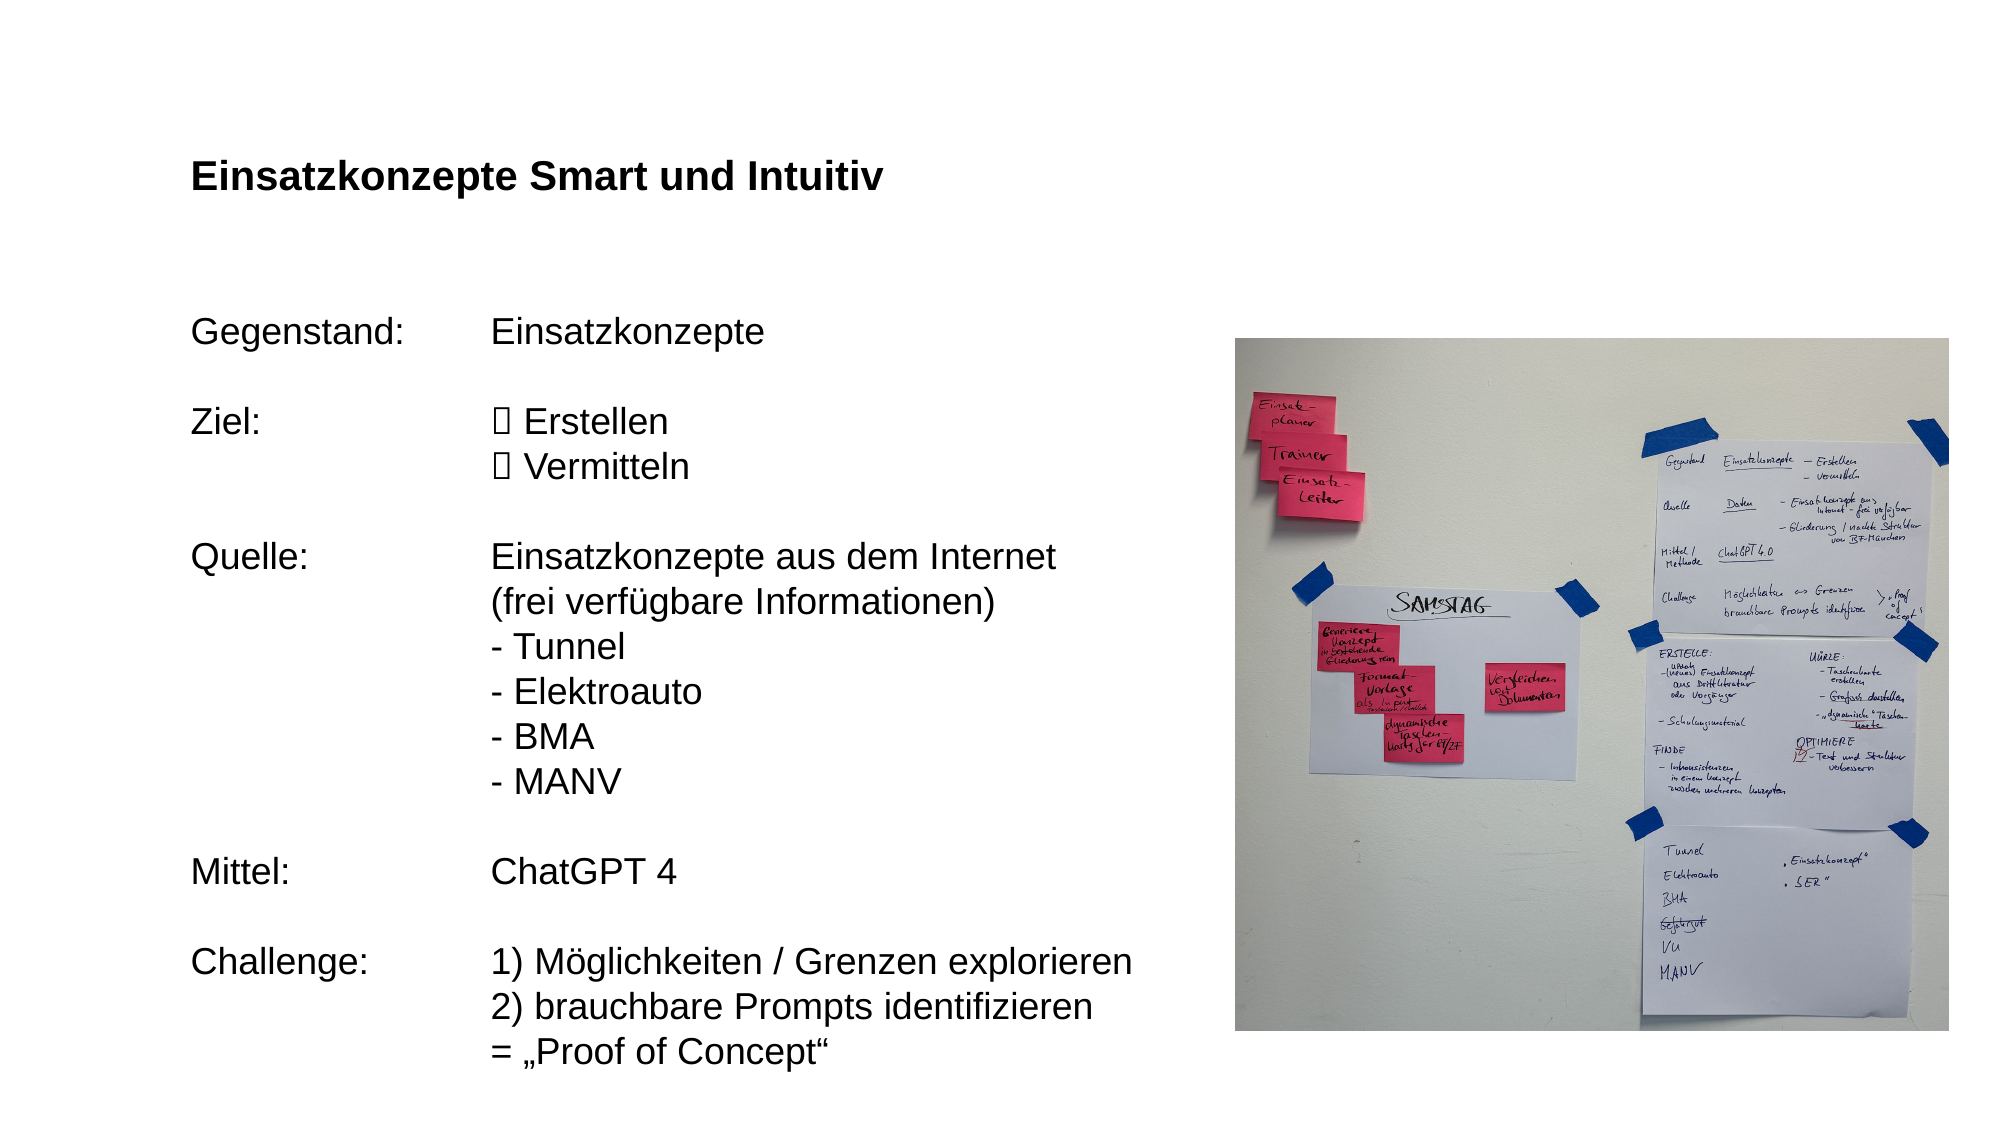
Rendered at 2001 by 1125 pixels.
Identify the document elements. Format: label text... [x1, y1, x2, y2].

text_box Einsatzkonzepte Smart und Intuitiv [175, 141, 1475, 207]
text_box Gegenstand: Einsatzkonzepte Ziel:  Erstellen  Vermitteln Quelle: Einsatzkonzepte aus dem Internet (frei verfügbare Informationen) - Tunnel - Elektroauto - BMA - MANV Mittel: ChatGPT 4 Challenge: 1) Möglichkeiten / Grenzen explorieren 2) brauchbare Prompts identifizieren = „Proof of Concept“ [175, 299, 1288, 1080]
picture [1235, 338, 1949, 1031]
